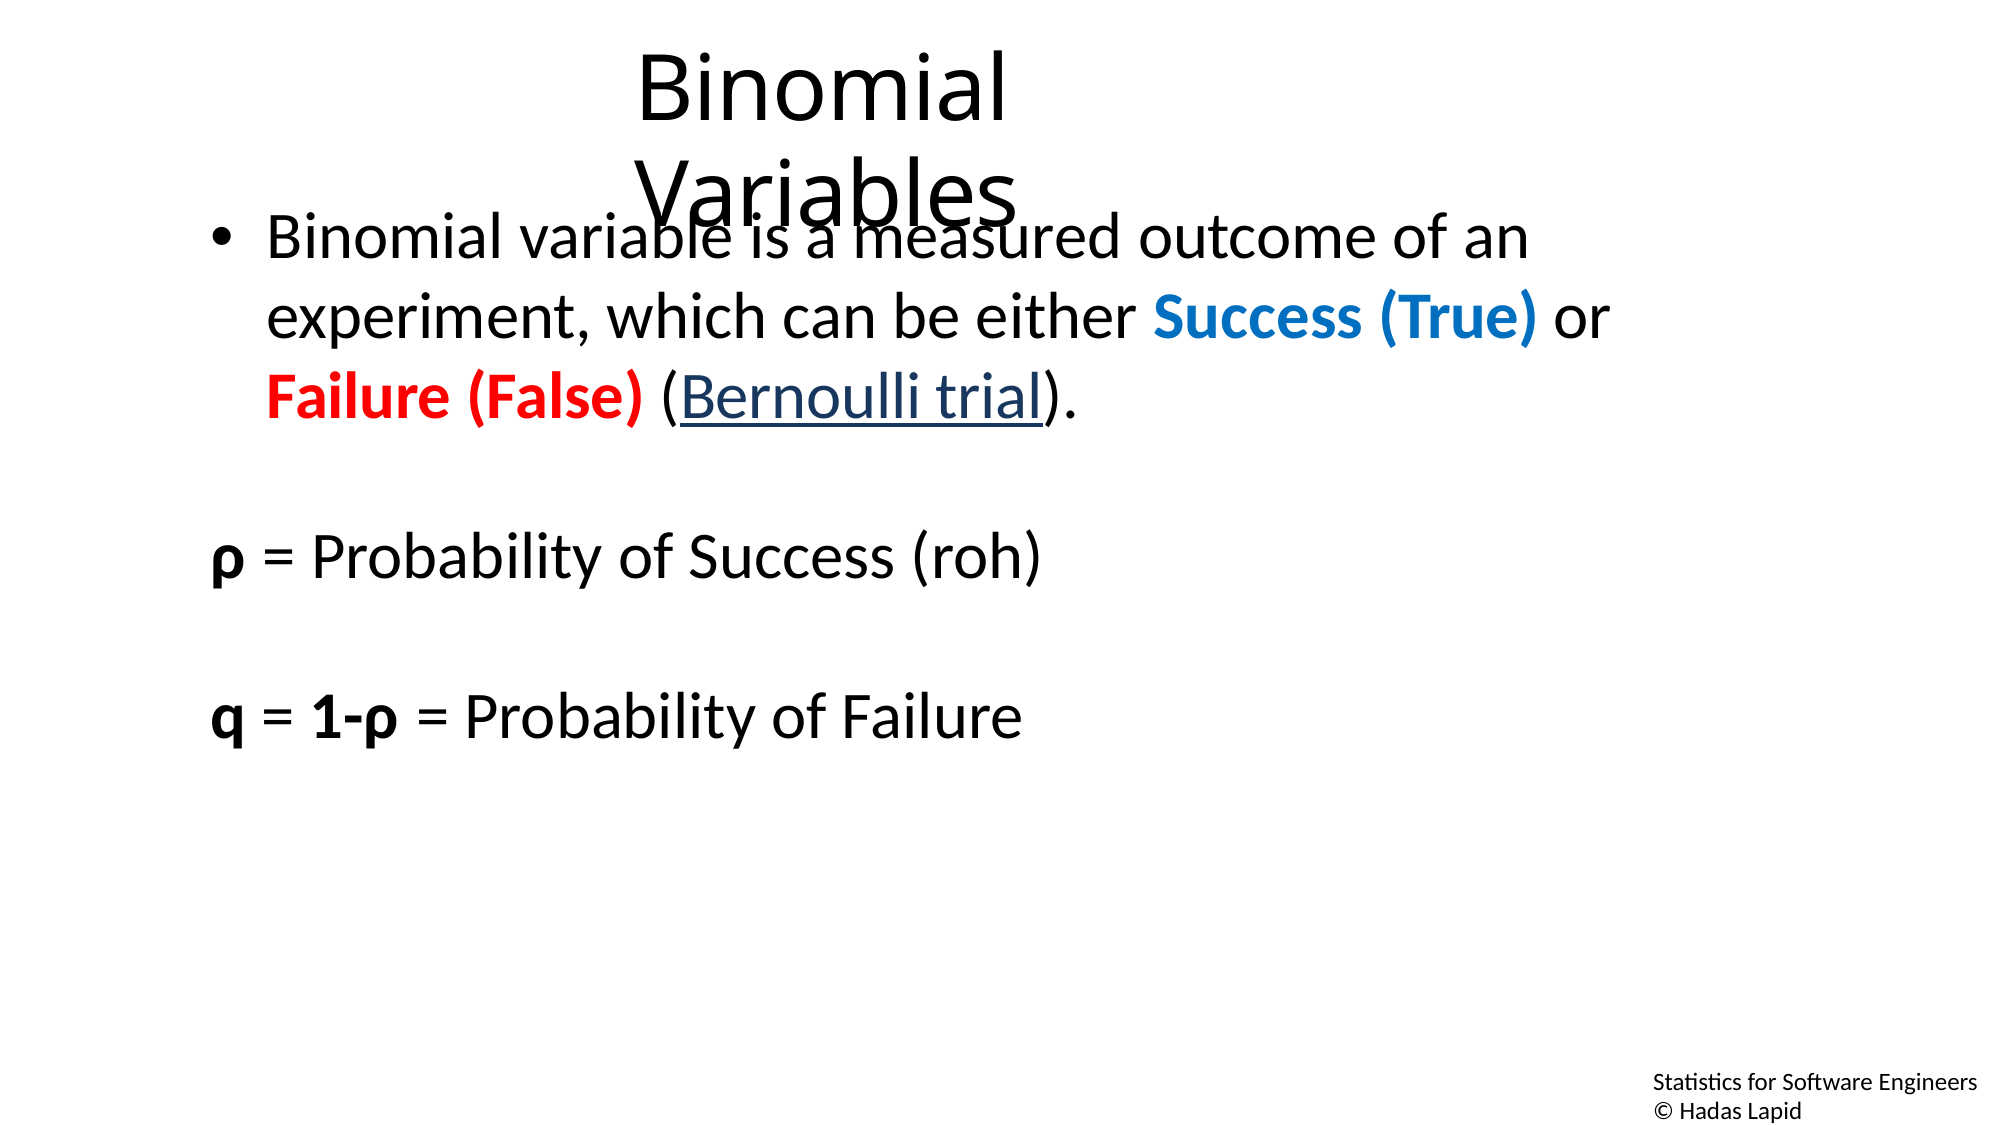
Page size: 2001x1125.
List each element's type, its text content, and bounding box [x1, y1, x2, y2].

text_box Binomial Variables [634, 32, 1393, 190]
text_box Statistics for Software Engineers © Hadas Lapid [1653, 1064, 2000, 1125]
text_box ρ = Probability of Success (roh) q = 1-ρ = Probability of Failure [210, 510, 1070, 752]
text_box • Binomial variable is a measured outcome of an experiment, which can be either Success (True) or Failure (False) (Bernoulli trial). [210, 190, 1641, 433]
